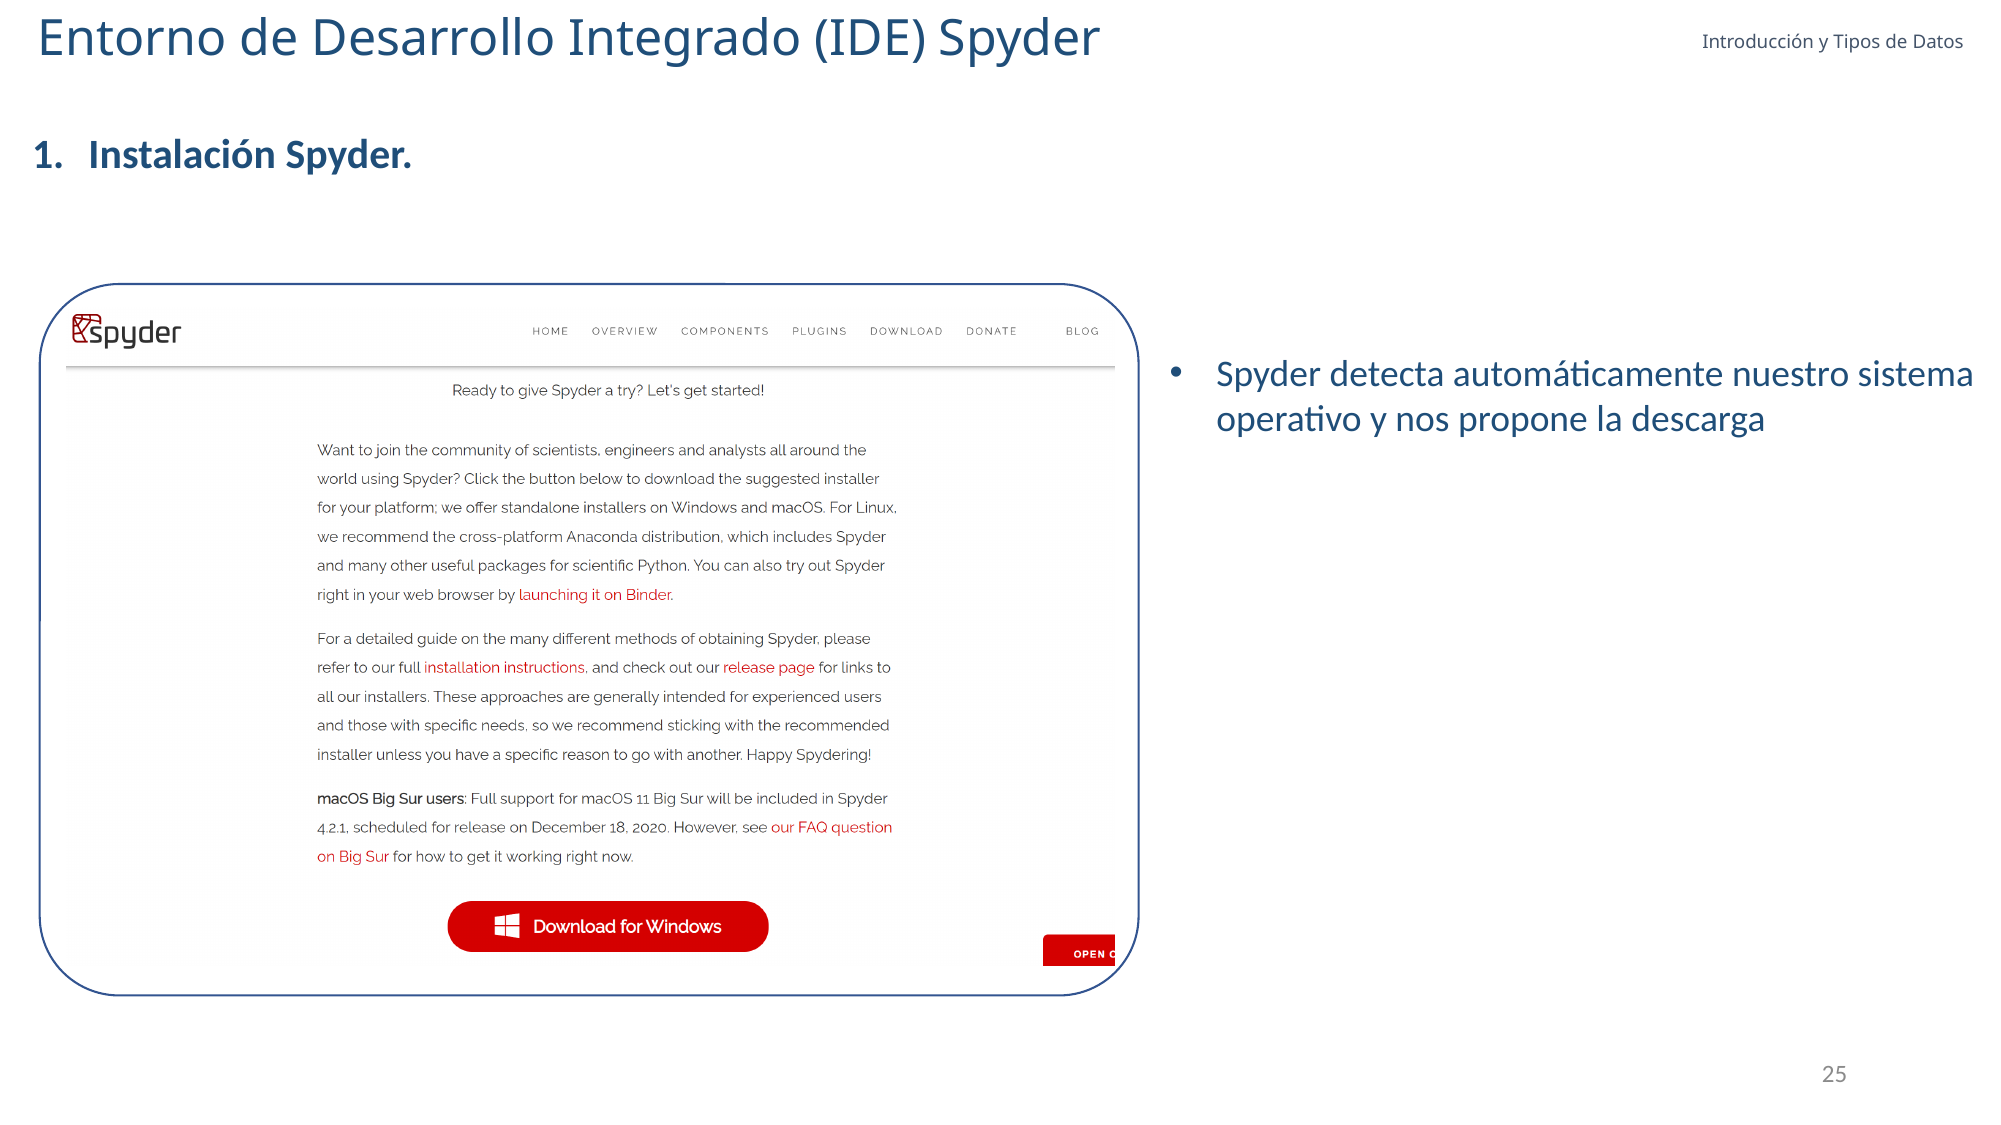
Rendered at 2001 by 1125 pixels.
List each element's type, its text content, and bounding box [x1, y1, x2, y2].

text_box Introducción y Tipos de Datos [1614, 24, 2000, 70]
text_box Spyder detecta automáticamente nuestro sistema operativo y nos propone la descarga [1154, 341, 2000, 446]
text_box [38, 282, 1140, 997]
slide_number 25 [1412, 1042, 1863, 1103]
text_box Instalación Spyder. [17, 119, 1945, 230]
picture [65, 307, 1115, 966]
text_box Entorno de Desarrollo Integrado (IDE) Spyder [22, 0, 1117, 73]
